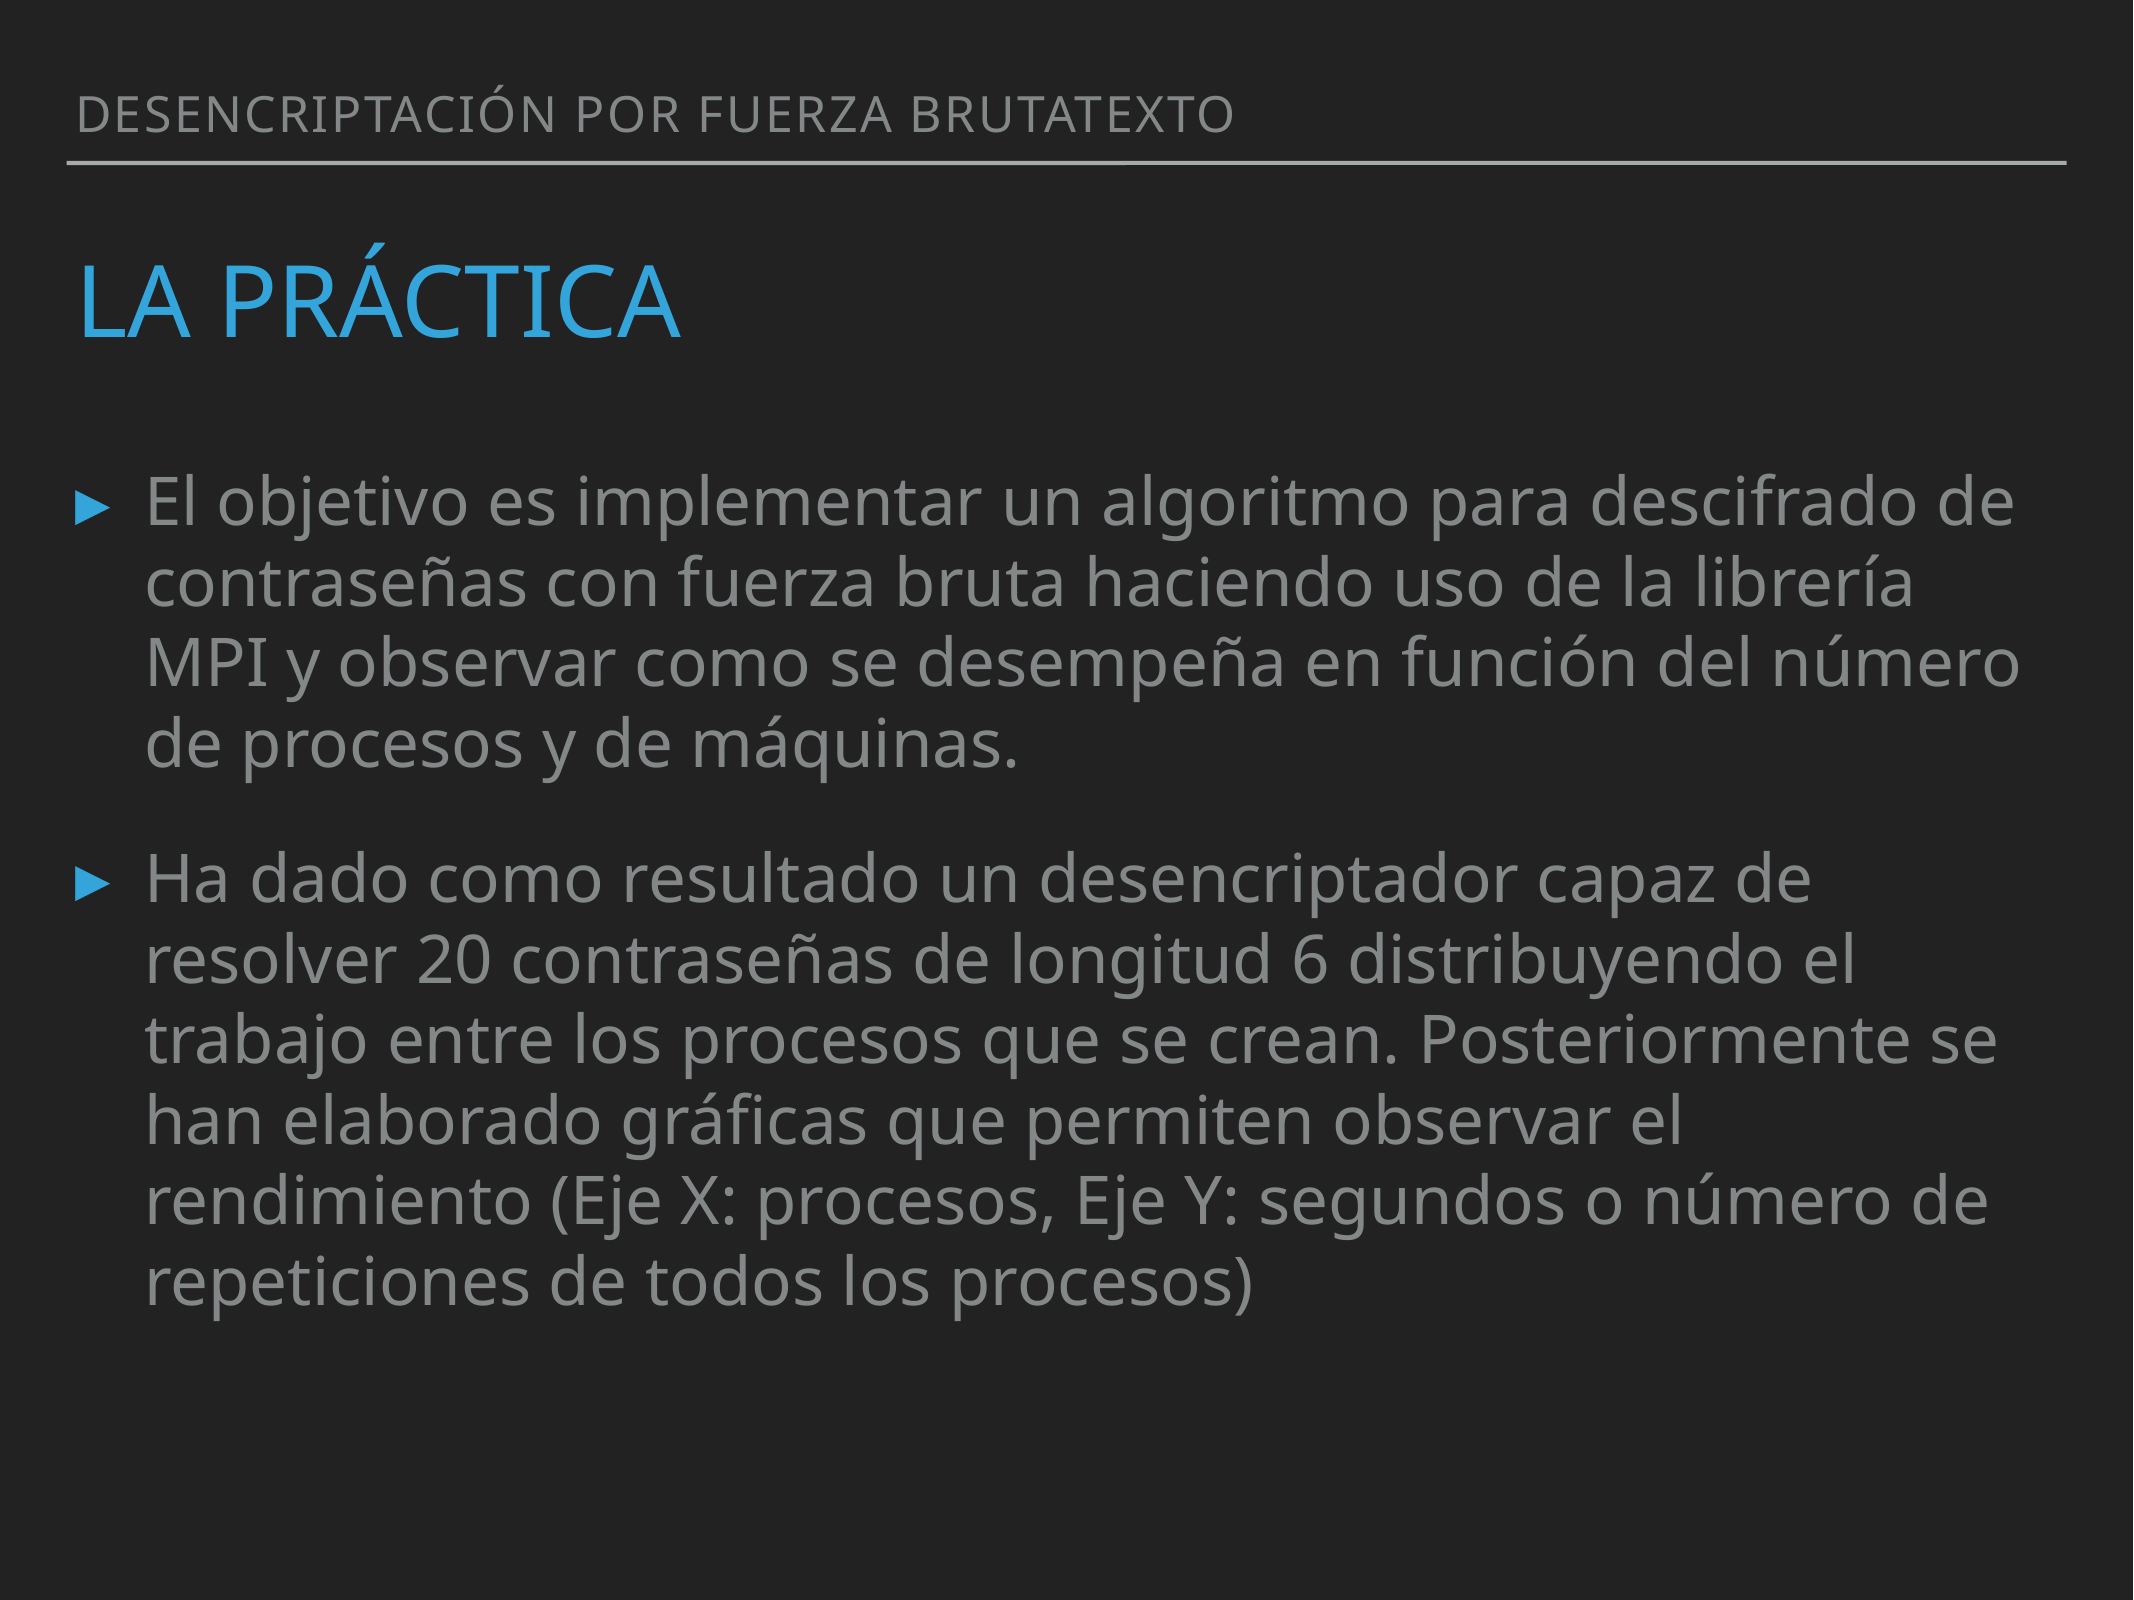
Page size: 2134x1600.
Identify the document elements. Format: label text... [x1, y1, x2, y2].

title La práctica [66, 251, 2068, 372]
list El objetivo es implementar un algoritmo para descifrado de contraseñas con fuerza bruta haciendo uso de la librería MPI y observar como se desempeña en función del número de procesos y de máquinas. Ha dado como resultado un desencriptador capaz de resolver 20 contraseñas de longitud 6 distribuyendo el trabajo entre los procesos que se crean. Posteriormente se han elaborado gráficas que permiten observar el rendimiento (Eje X: procesos, Eje Y: segundos o número de repeticiones de todos los procesos) [66, 449, 2068, 1453]
list Desencriptación por fuerza brutaTexto [66, 74, 1901, 151]
